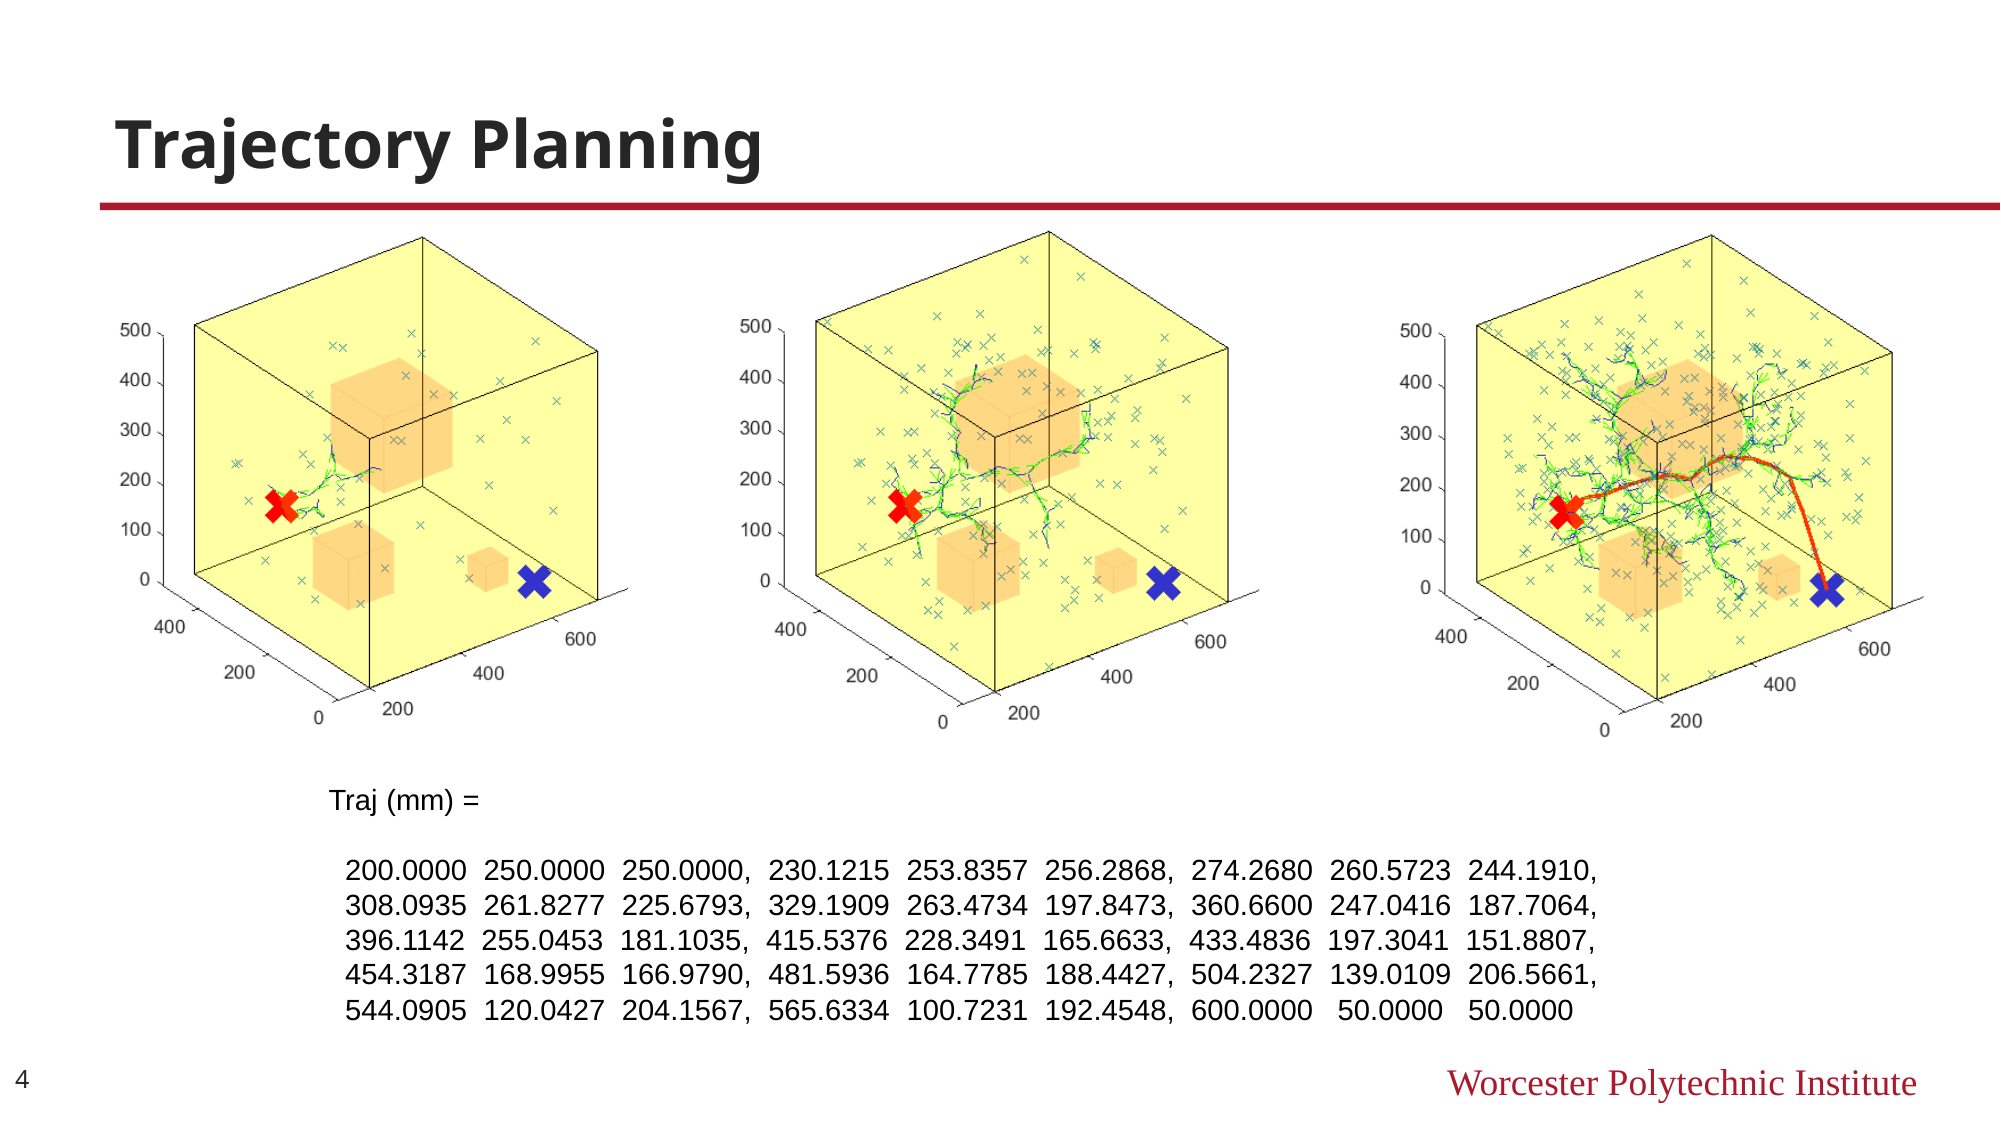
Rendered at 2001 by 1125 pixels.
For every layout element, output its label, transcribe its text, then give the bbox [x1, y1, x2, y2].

text_box Traj (mm) = 200.0000 250.0000 250.0000, 230.1215 253.8357 256.2868, 274.2680 260.5723 244.1910, 308.0935 261.8277 225.6793, 329.1909 263.4734 197.8473, 360.6600 247.0416 187.7064, 396.1142 255.0453 181.1035, 415.5376 228.3491 165.6633, 433.4836 197.3041 151.8807, 454.3187 168.9955 166.9790, 481.5936 164.7785 188.4427, 504.2327 139.0109 206.5661, 544.0905 120.0427 204.1567, 565.6334 100.7231 192.4548, 600.0000 50.0000 50.0000 [313, 773, 1900, 1034]
title Trajectory Planning [99, 57, 1900, 189]
picture [717, 222, 1283, 740]
picture [111, 230, 637, 733]
picture [1377, 229, 1943, 747]
slide_number 4 [0, 1047, 100, 1113]
